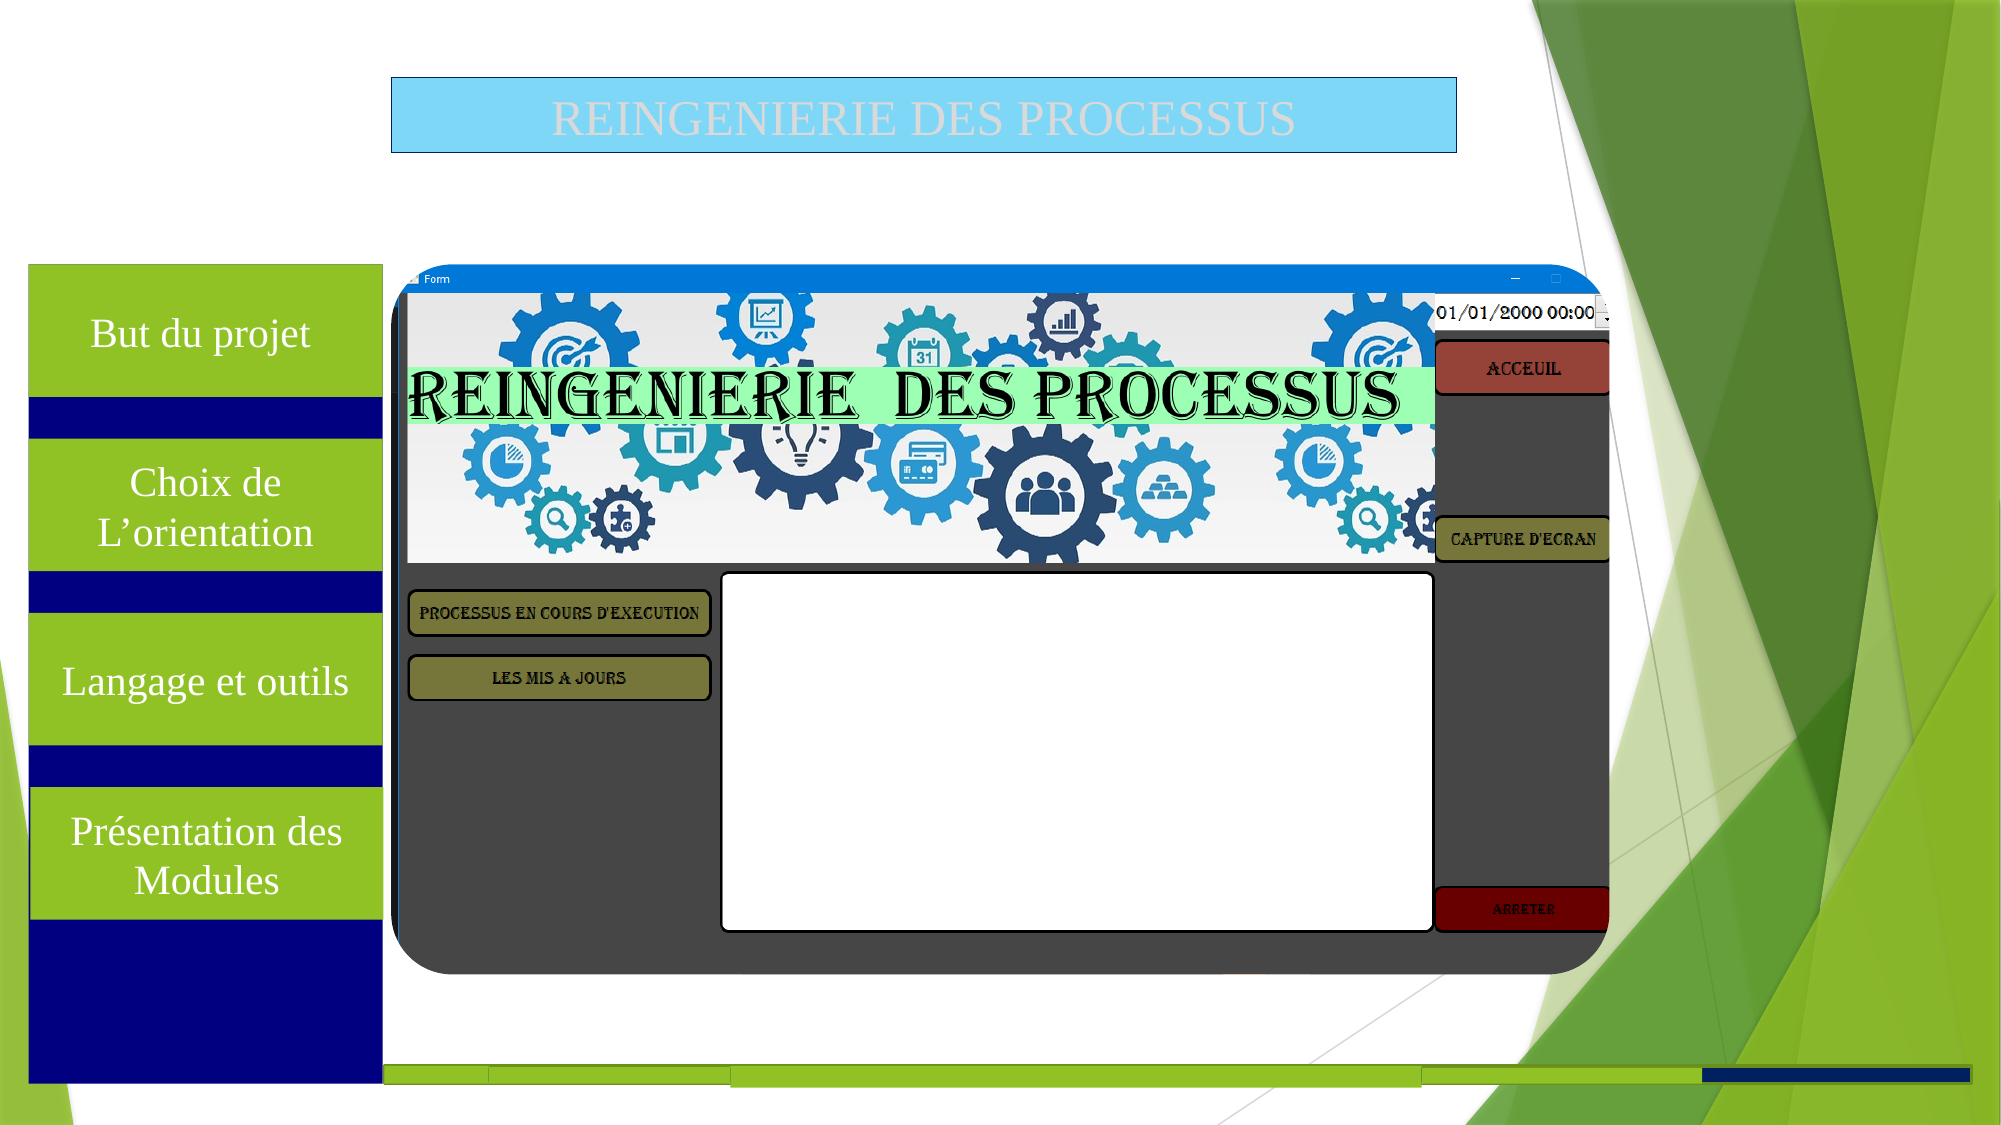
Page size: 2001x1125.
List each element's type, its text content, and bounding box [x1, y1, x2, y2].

text_box But du projet [27, 263, 384, 398]
text_box [27, 573, 384, 611]
text_box [729, 1064, 1423, 1089]
text_box [27, 747, 384, 1085]
text_box [383, 1064, 490, 1085]
text_box [27, 398, 384, 437]
picture [390, 263, 1610, 975]
text_box Choix de L’orientation [27, 437, 384, 573]
text_box Langage et outils [27, 611, 384, 747]
text_box [591, 1065, 729, 1085]
text_box [1423, 1064, 1973, 1085]
text_box REINGENIERIE DES PROCESSUS [391, 77, 1457, 153]
text_box [1420, 1066, 1704, 1085]
text_box Présentation des Modules [29, 785, 385, 921]
text_box [487, 1065, 591, 1085]
